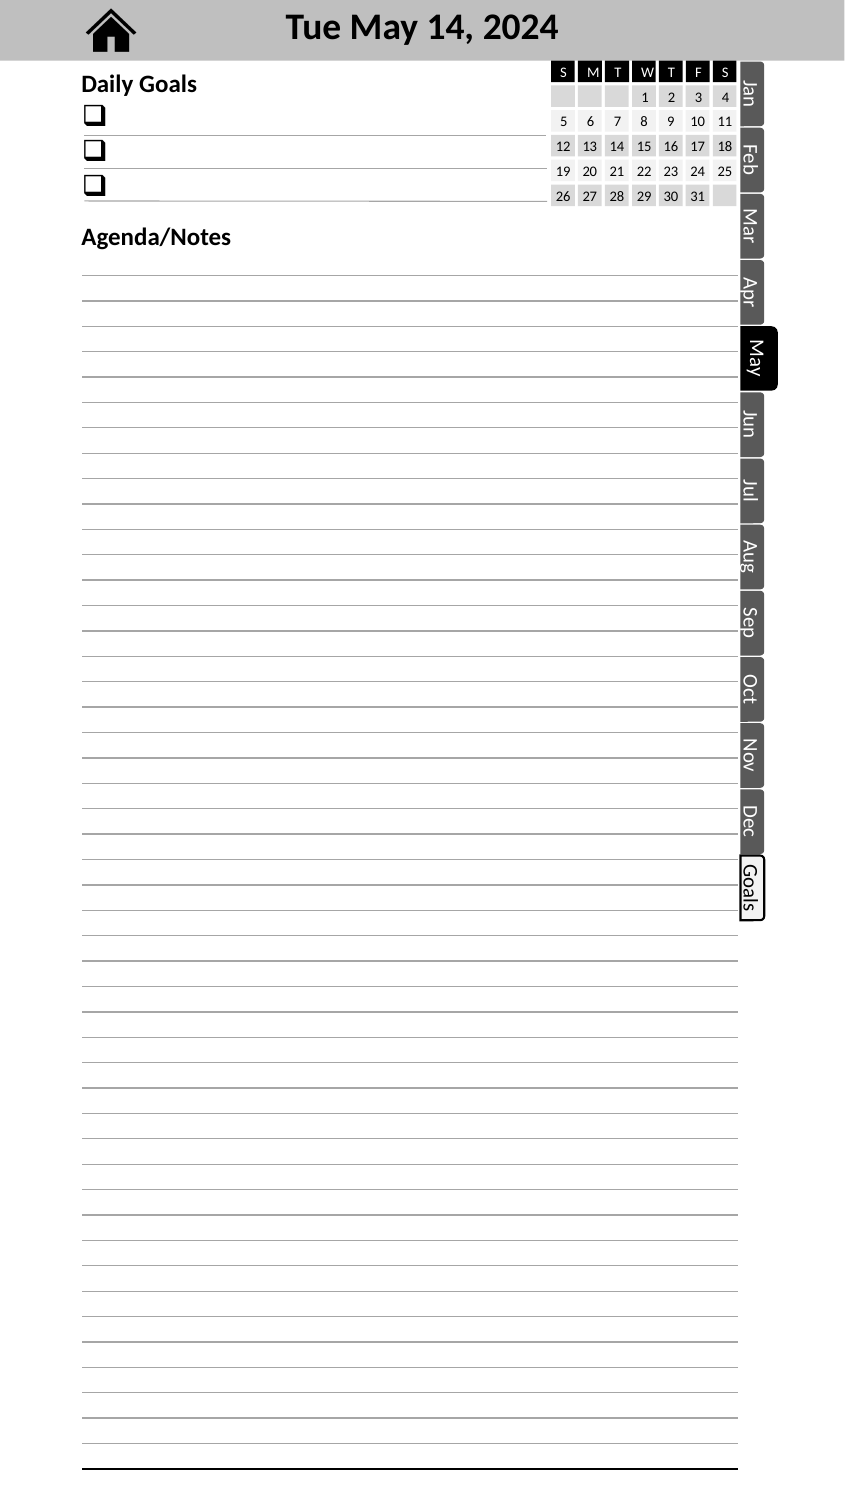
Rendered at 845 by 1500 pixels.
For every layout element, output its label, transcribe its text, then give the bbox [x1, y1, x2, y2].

picture [82, 1, 140, 59]
list Tue May 14, 2024 [190, 0, 655, 61]
